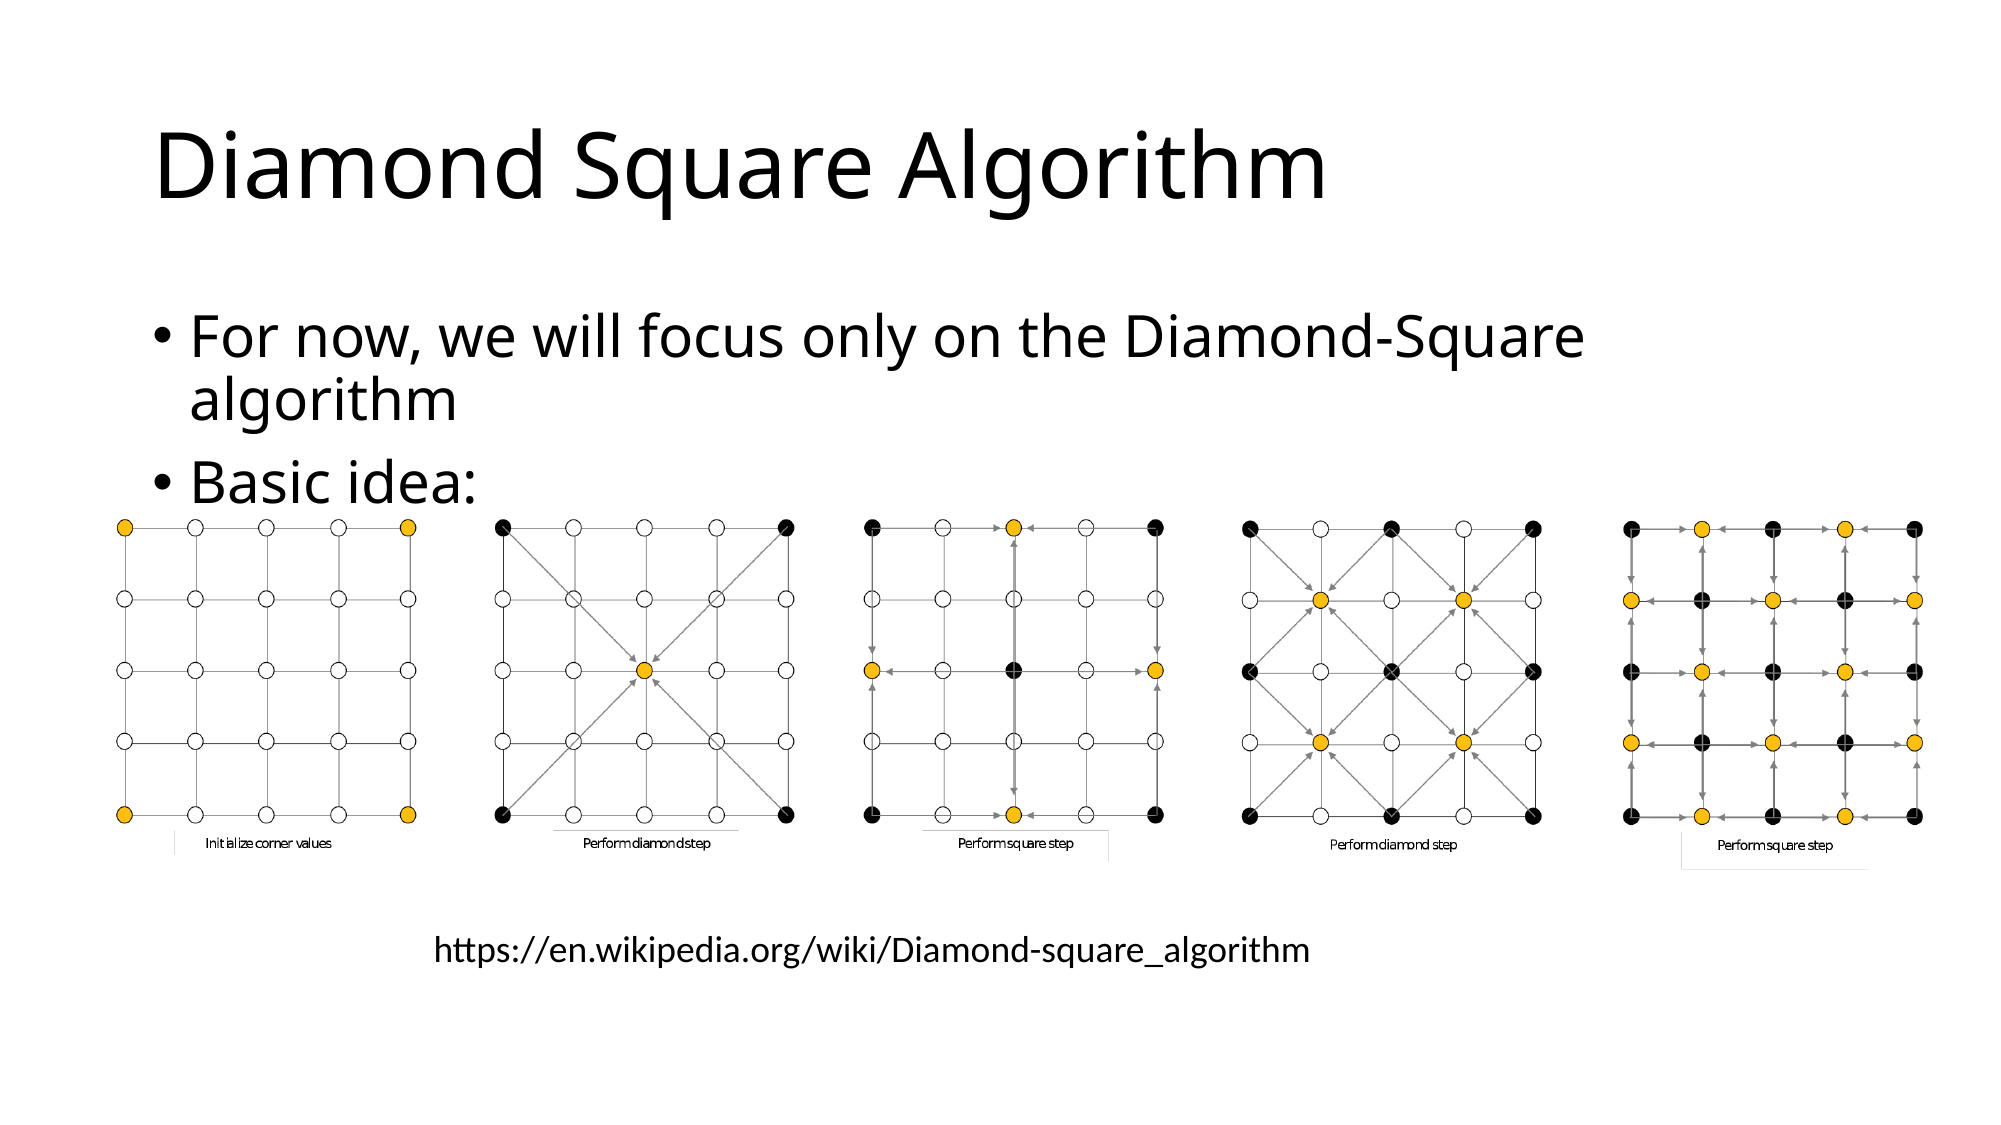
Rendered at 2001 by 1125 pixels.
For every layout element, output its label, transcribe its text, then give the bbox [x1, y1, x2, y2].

list For now, we will focus only on the Diamond-Square algorithm Basic idea: [137, 883, 1863, 1014]
title Diamond Square Algorithm [137, 59, 1863, 278]
list For now, we will focus only on the Diamond-Square algorithm Basic idea: [137, 299, 1863, 481]
picture [82, 481, 1965, 883]
text_box https://en.wikipedia.org/wiki/Diamond-square_algorithm [418, 917, 1594, 978]
